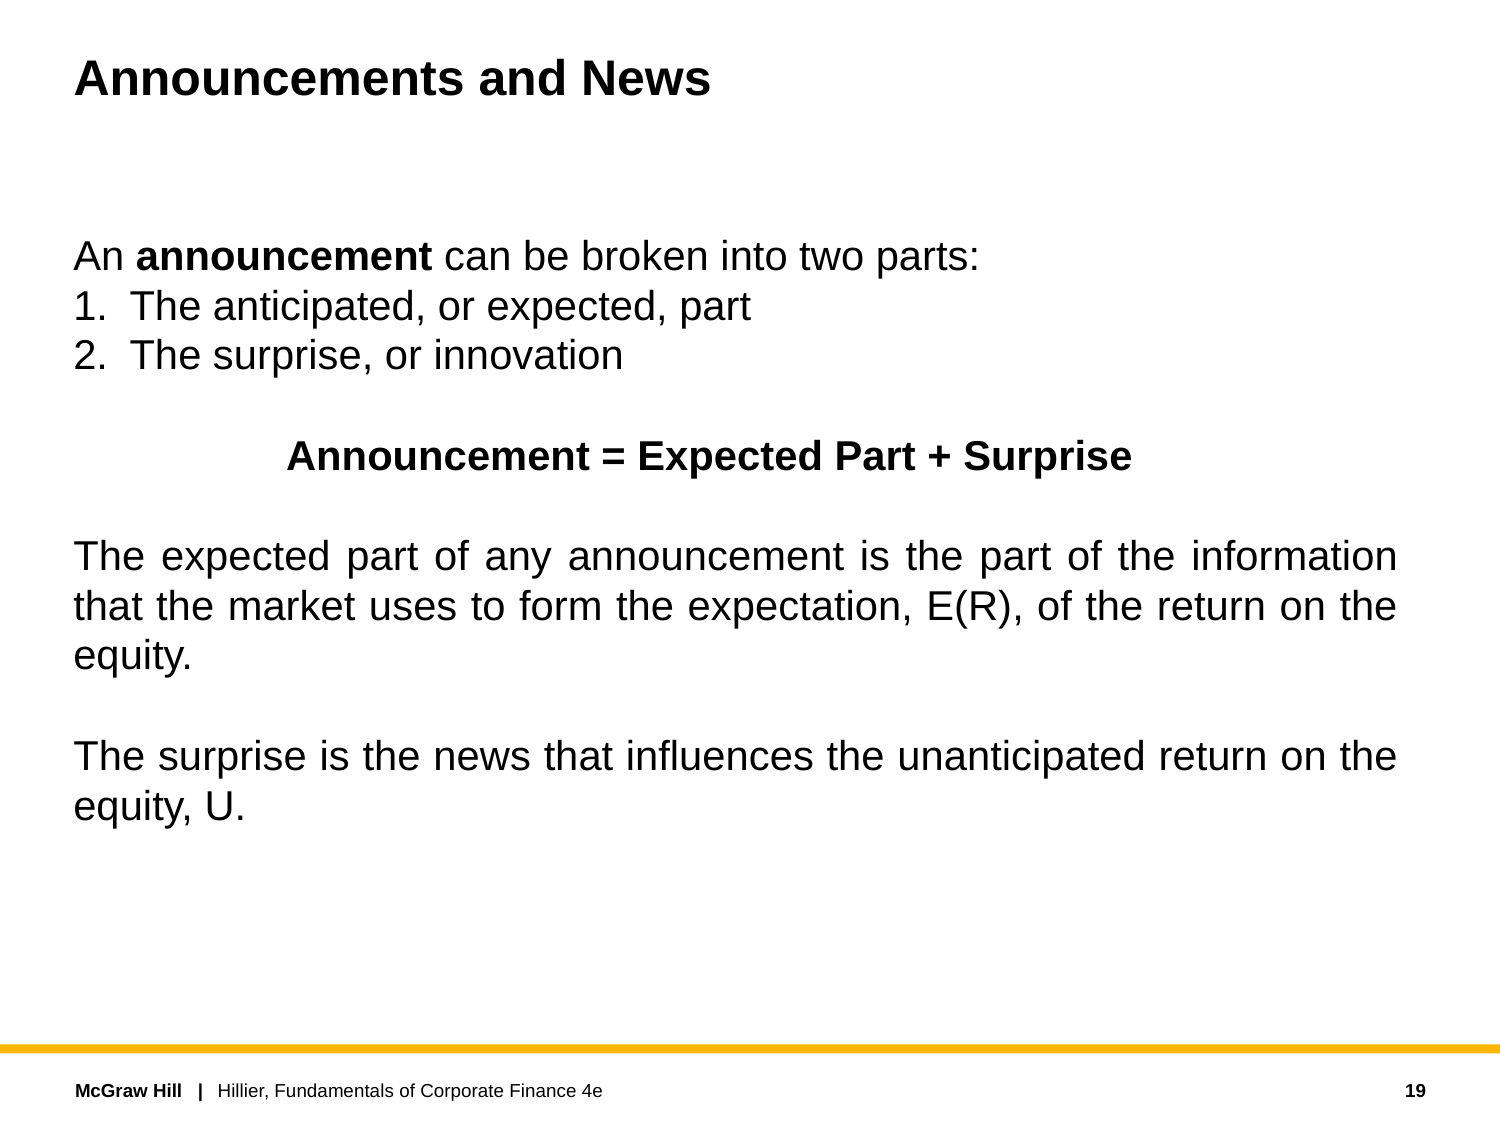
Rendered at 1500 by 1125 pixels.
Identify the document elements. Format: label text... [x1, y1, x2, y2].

text_box An announcement can be broken into two parts: The anticipated, or expected, part The surprise, or innovation Announcement = Expected Part + Surprise The expected part of any announcement is the part of the information that the market uses to form the expectation, E(R), of the return on the equity. The surprise is the news that influences the unanticipated return on the equity, U. [58, 220, 1414, 836]
slide_number 19 [1283, 1071, 1442, 1109]
title Announcements and News [58, 45, 1203, 180]
footer Hillier, Fundamentals of Corporate Finance 4e [202, 1071, 1103, 1109]
